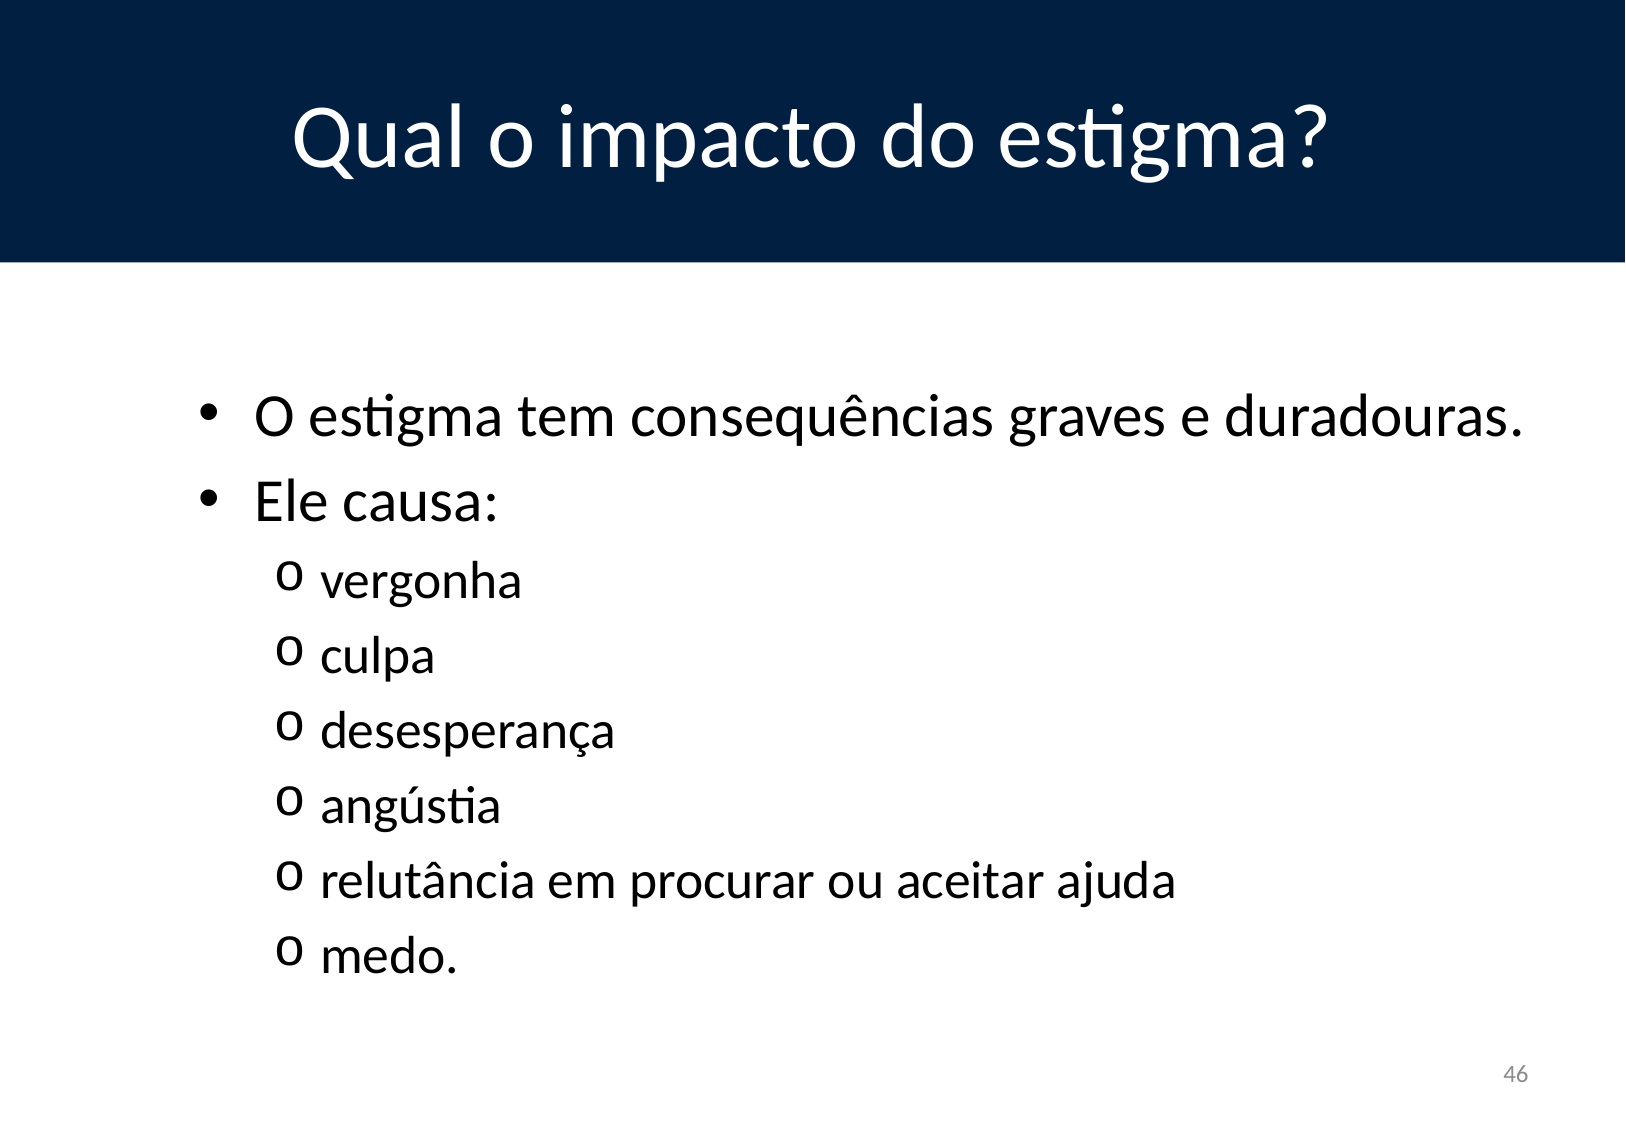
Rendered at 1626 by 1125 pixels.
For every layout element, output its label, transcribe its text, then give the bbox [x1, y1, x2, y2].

title Qual o impacto do estigma? [0, 0, 1625, 263]
slide_number 46 [1164, 1042, 1544, 1103]
list O estigma tem consequências graves e duradouras. Ele causa: vergonha culpa desesperança angústia relutância em procurar ou aceitar ajuda medo. [183, 367, 1544, 1005]
